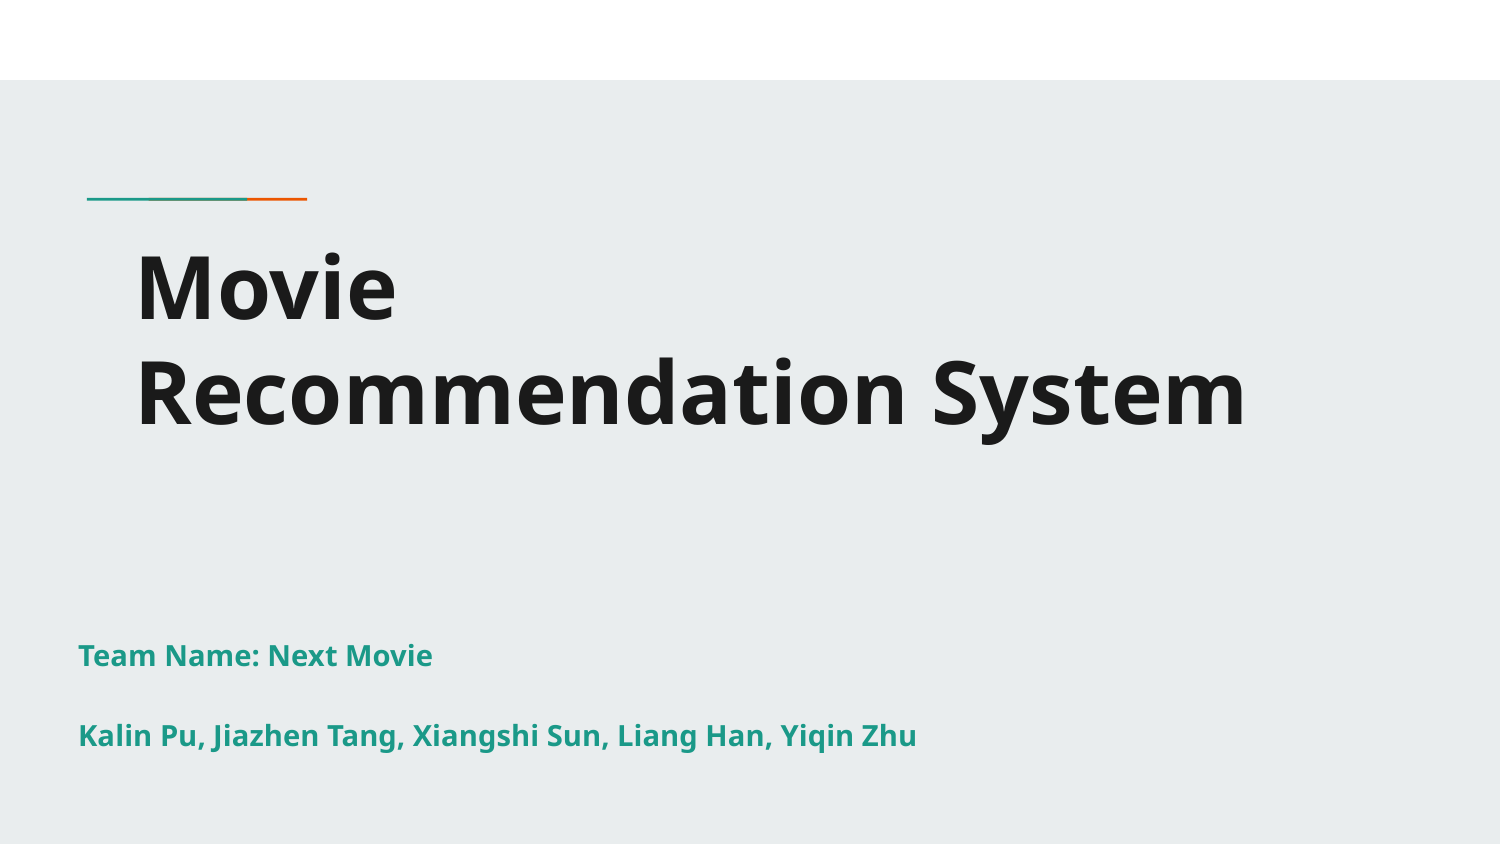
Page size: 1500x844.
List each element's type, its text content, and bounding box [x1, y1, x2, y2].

subtitle Team Name: Next Movie Kalin Pu, Jiazhen Tang, Xiangshi Sun, Liang Han, Yiqin Zhu [63, 617, 1461, 748]
title Movie Recommendation System [119, 216, 1381, 490]
